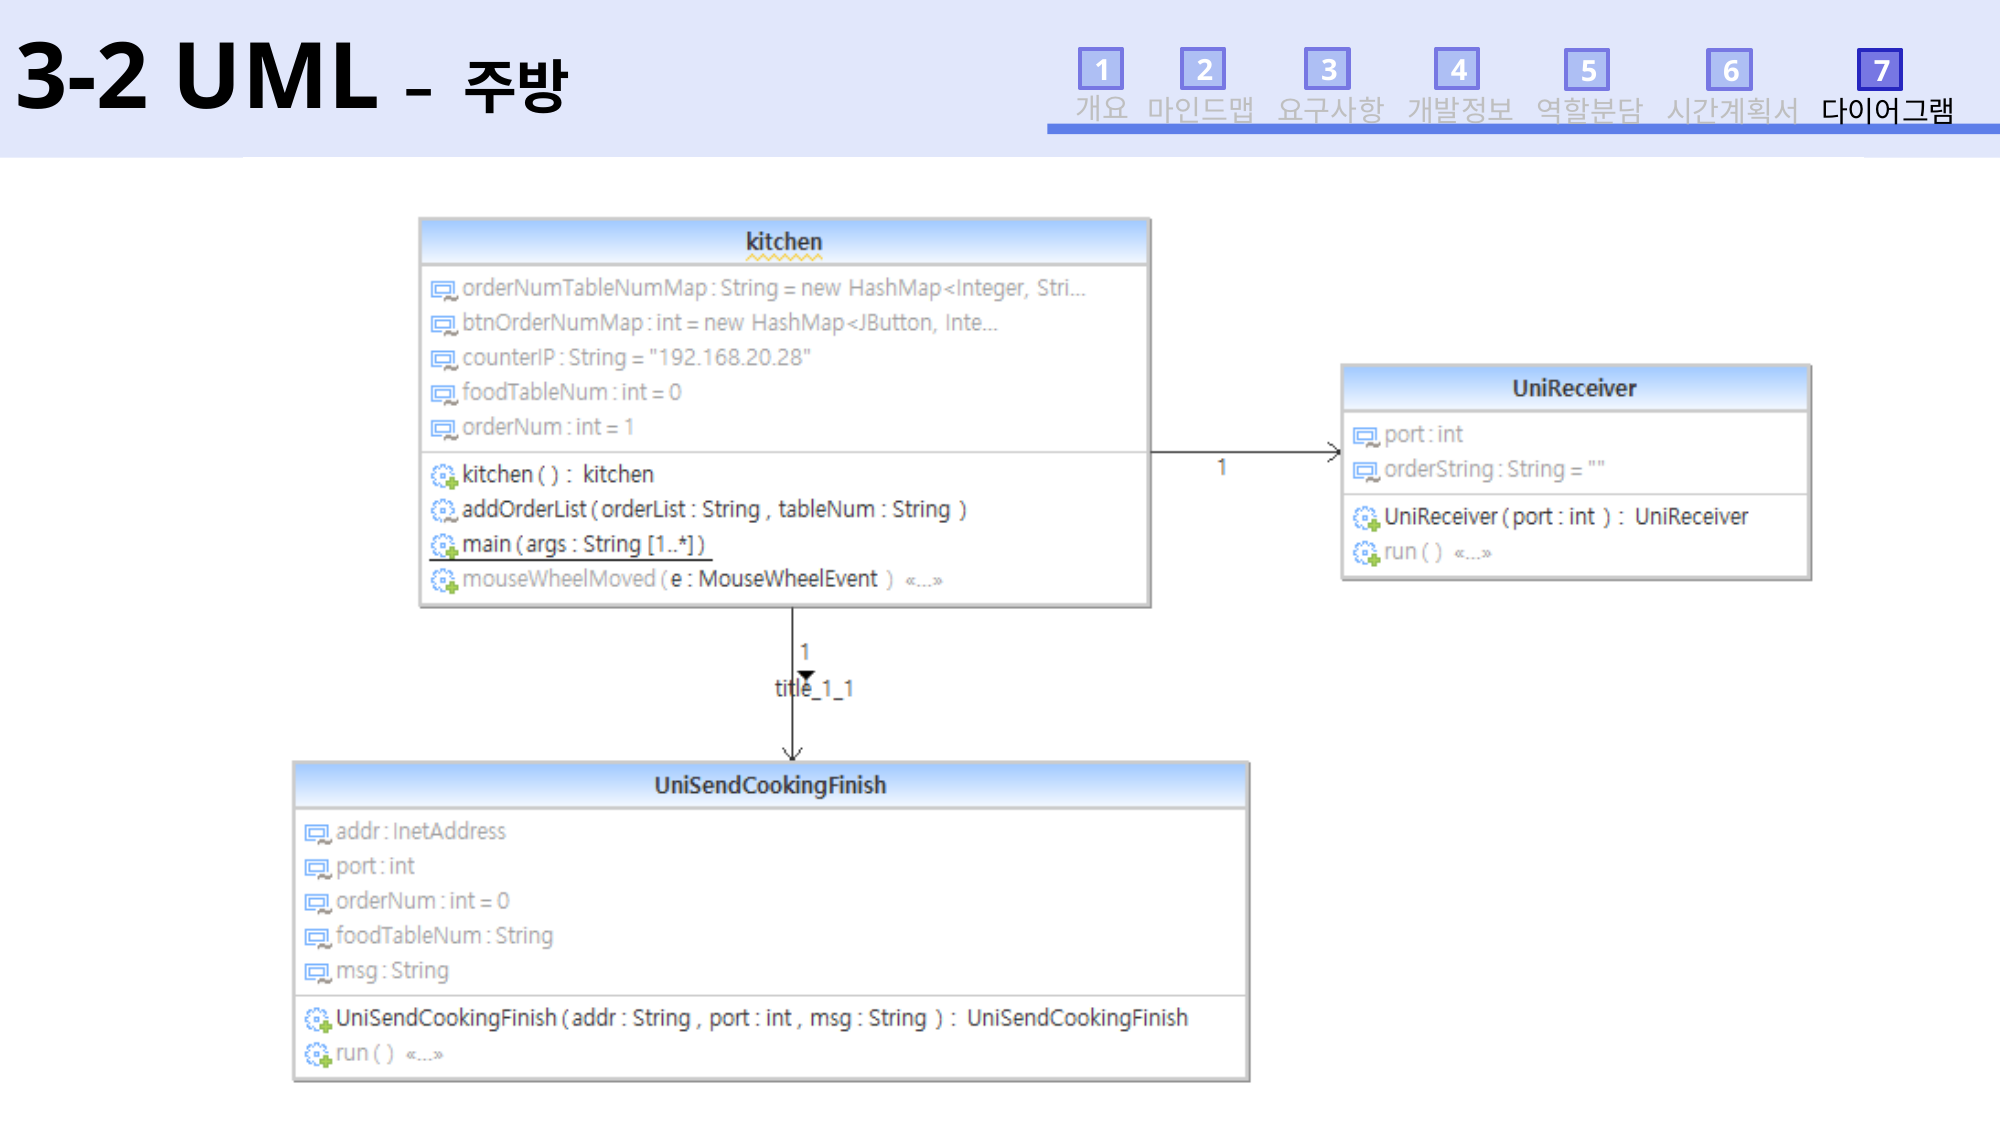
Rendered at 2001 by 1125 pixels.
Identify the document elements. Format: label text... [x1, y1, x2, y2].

picture [243, 157, 1864, 1125]
title 3-2 UML – 주방 [0, 0, 2000, 158]
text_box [1047, 48, 2000, 136]
